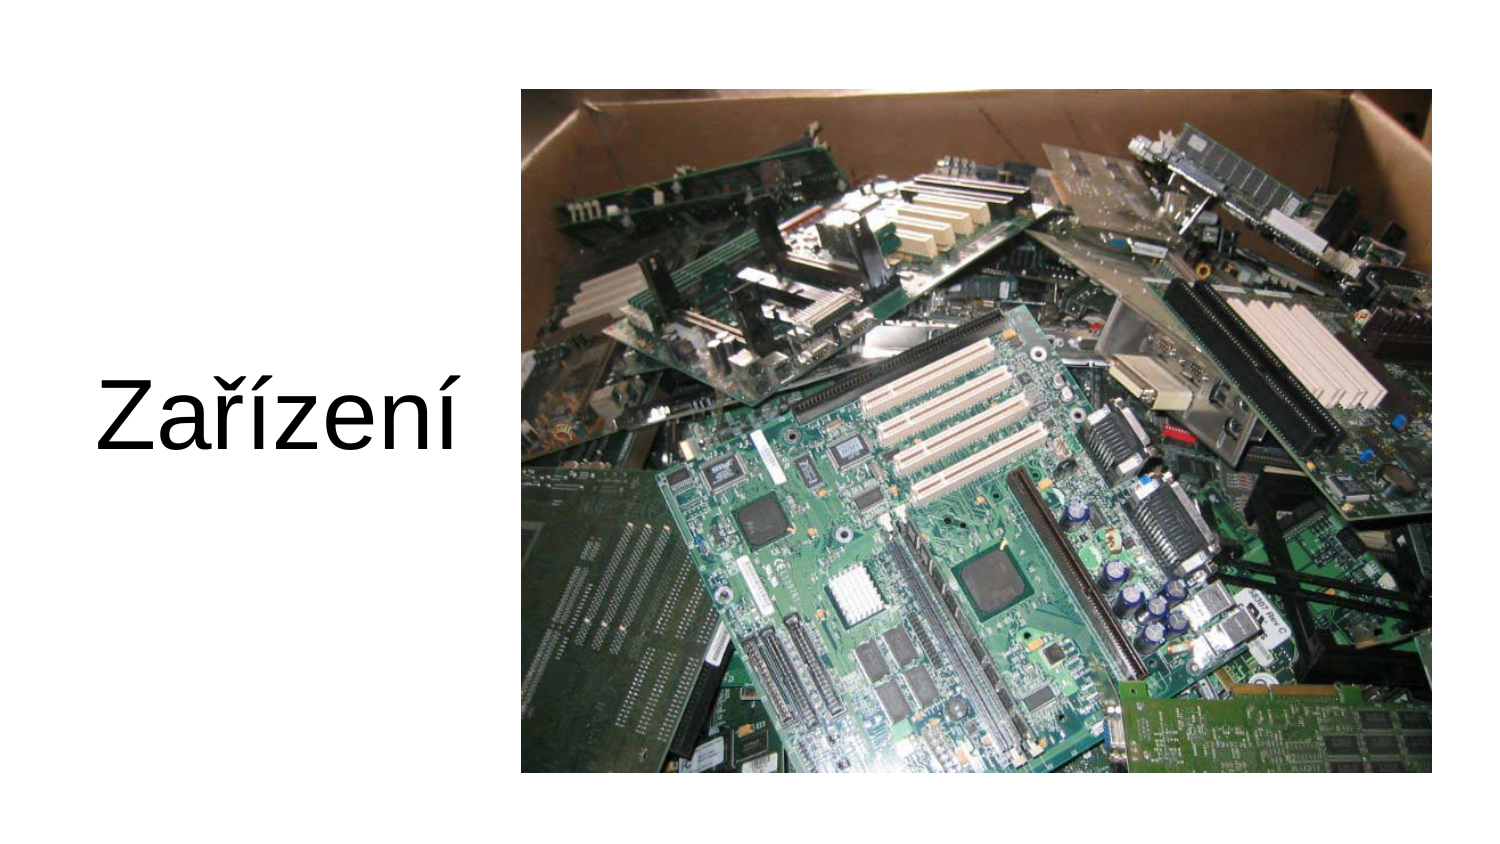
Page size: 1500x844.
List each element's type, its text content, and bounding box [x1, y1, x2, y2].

picture [520, 89, 1433, 774]
title Zařízení [80, 73, 1125, 745]
